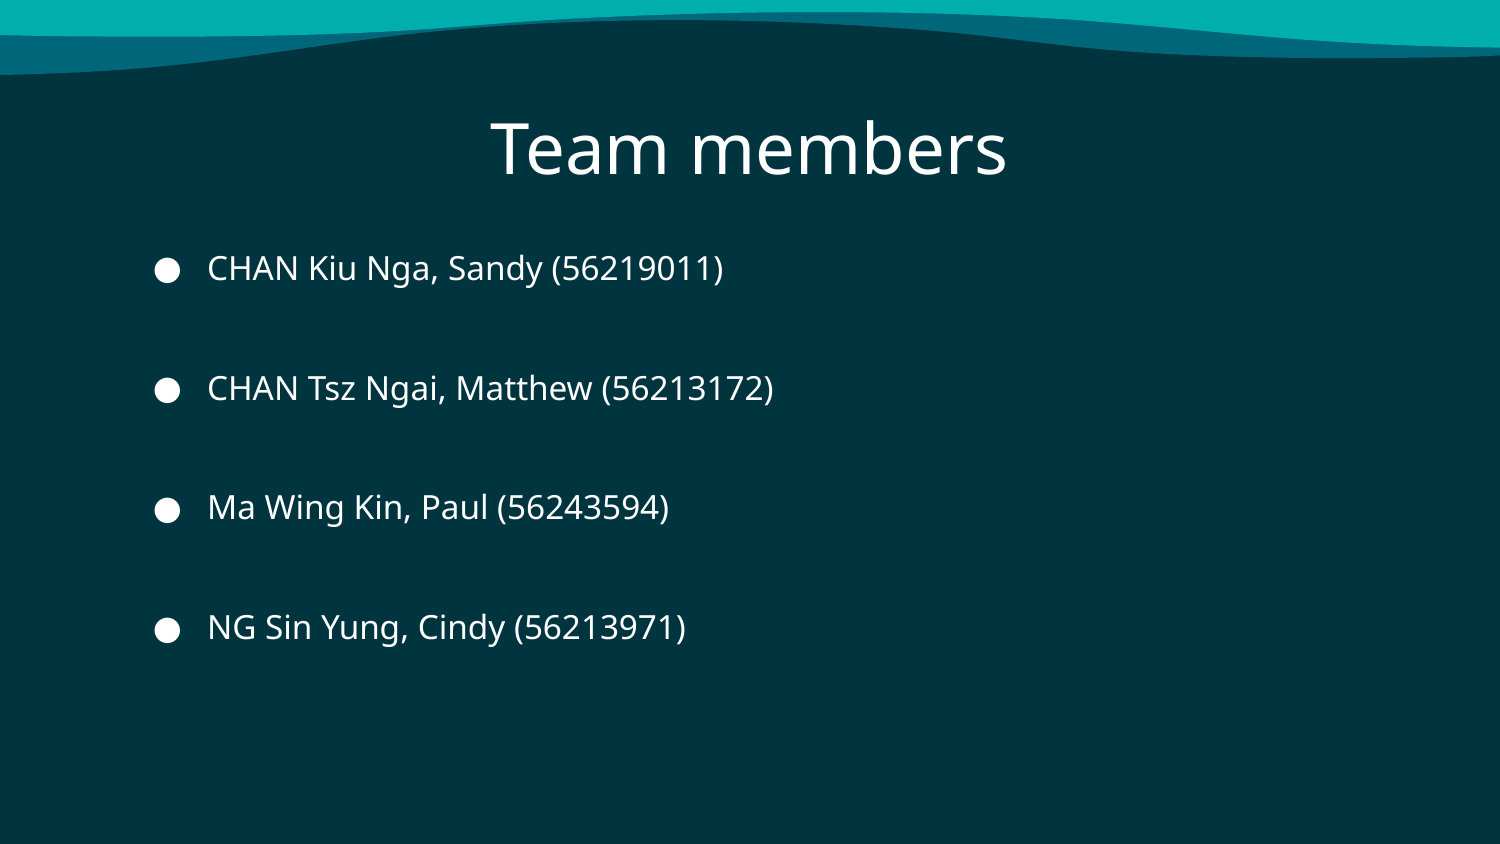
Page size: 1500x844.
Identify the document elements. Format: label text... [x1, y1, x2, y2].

title Team members [116, 88, 1383, 190]
list CHAN Kiu Nga, Sandy (56219011) CHAN Tsz Ngai, Matthew (56213172) Ma Wing Kin, Paul (56243594) NG Sin Yung, Cindy (56213971) [116, 232, 1383, 756]
